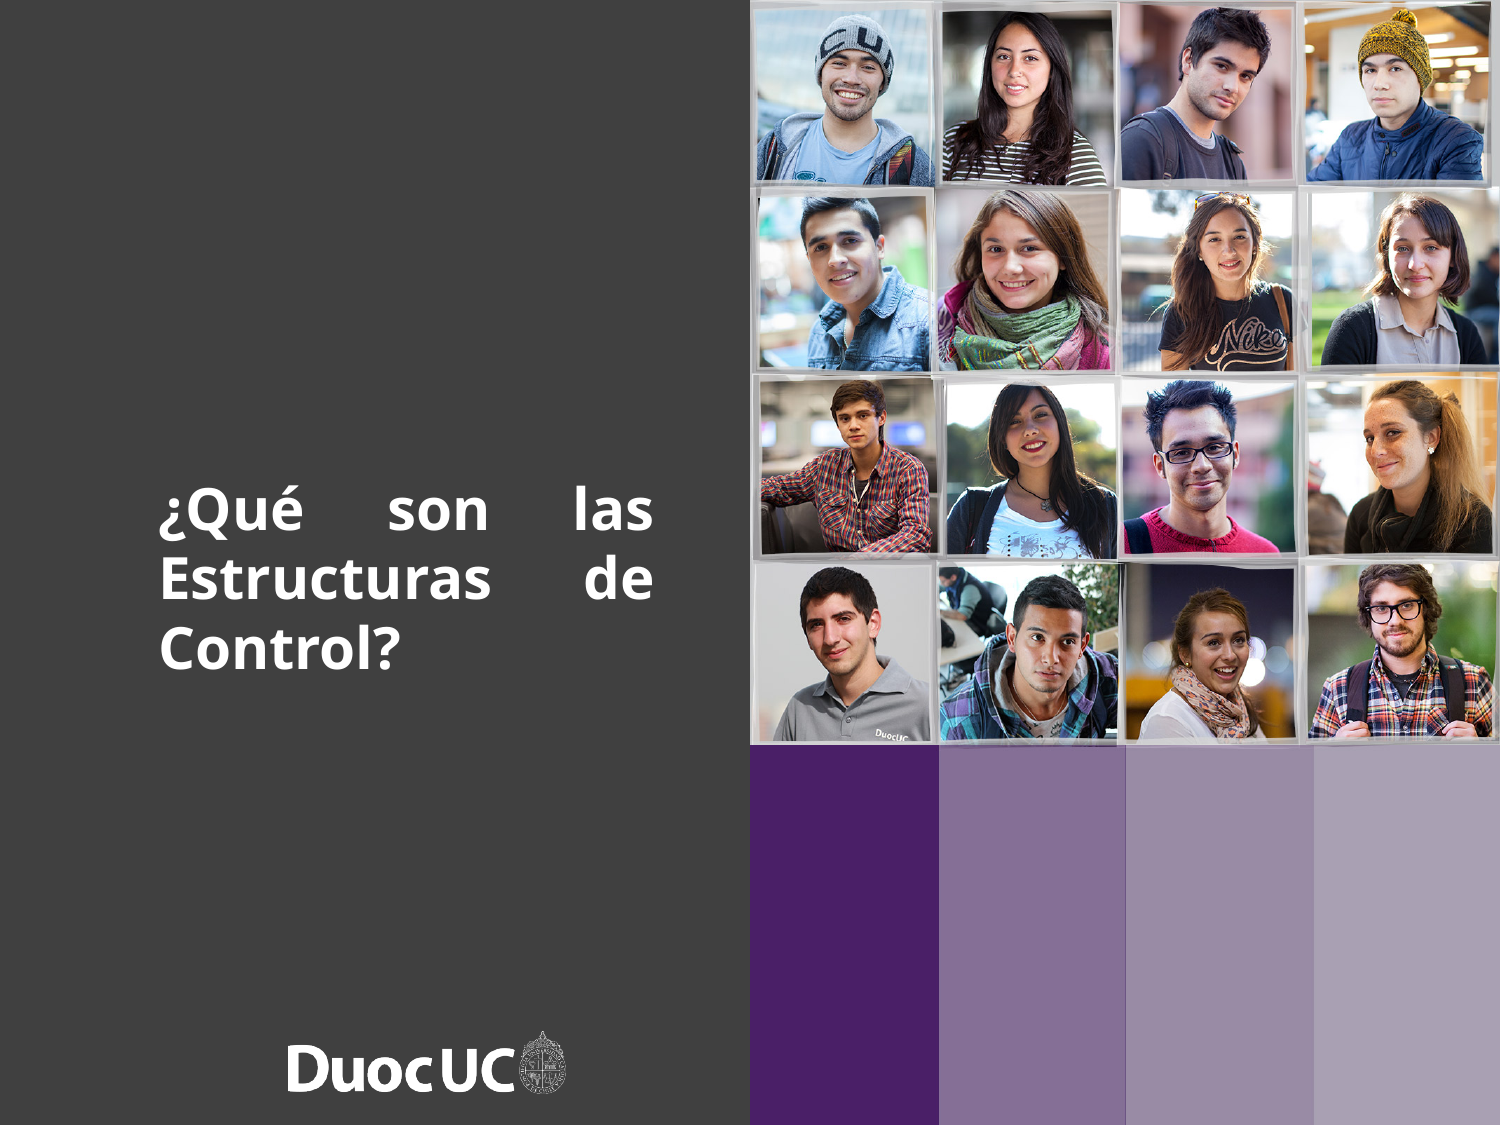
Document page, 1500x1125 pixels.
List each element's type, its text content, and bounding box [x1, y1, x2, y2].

picture [288, 1031, 566, 1094]
text_box ¿Qué son las Estructuras de Control? [143, 464, 670, 689]
picture [750, 0, 1500, 1125]
